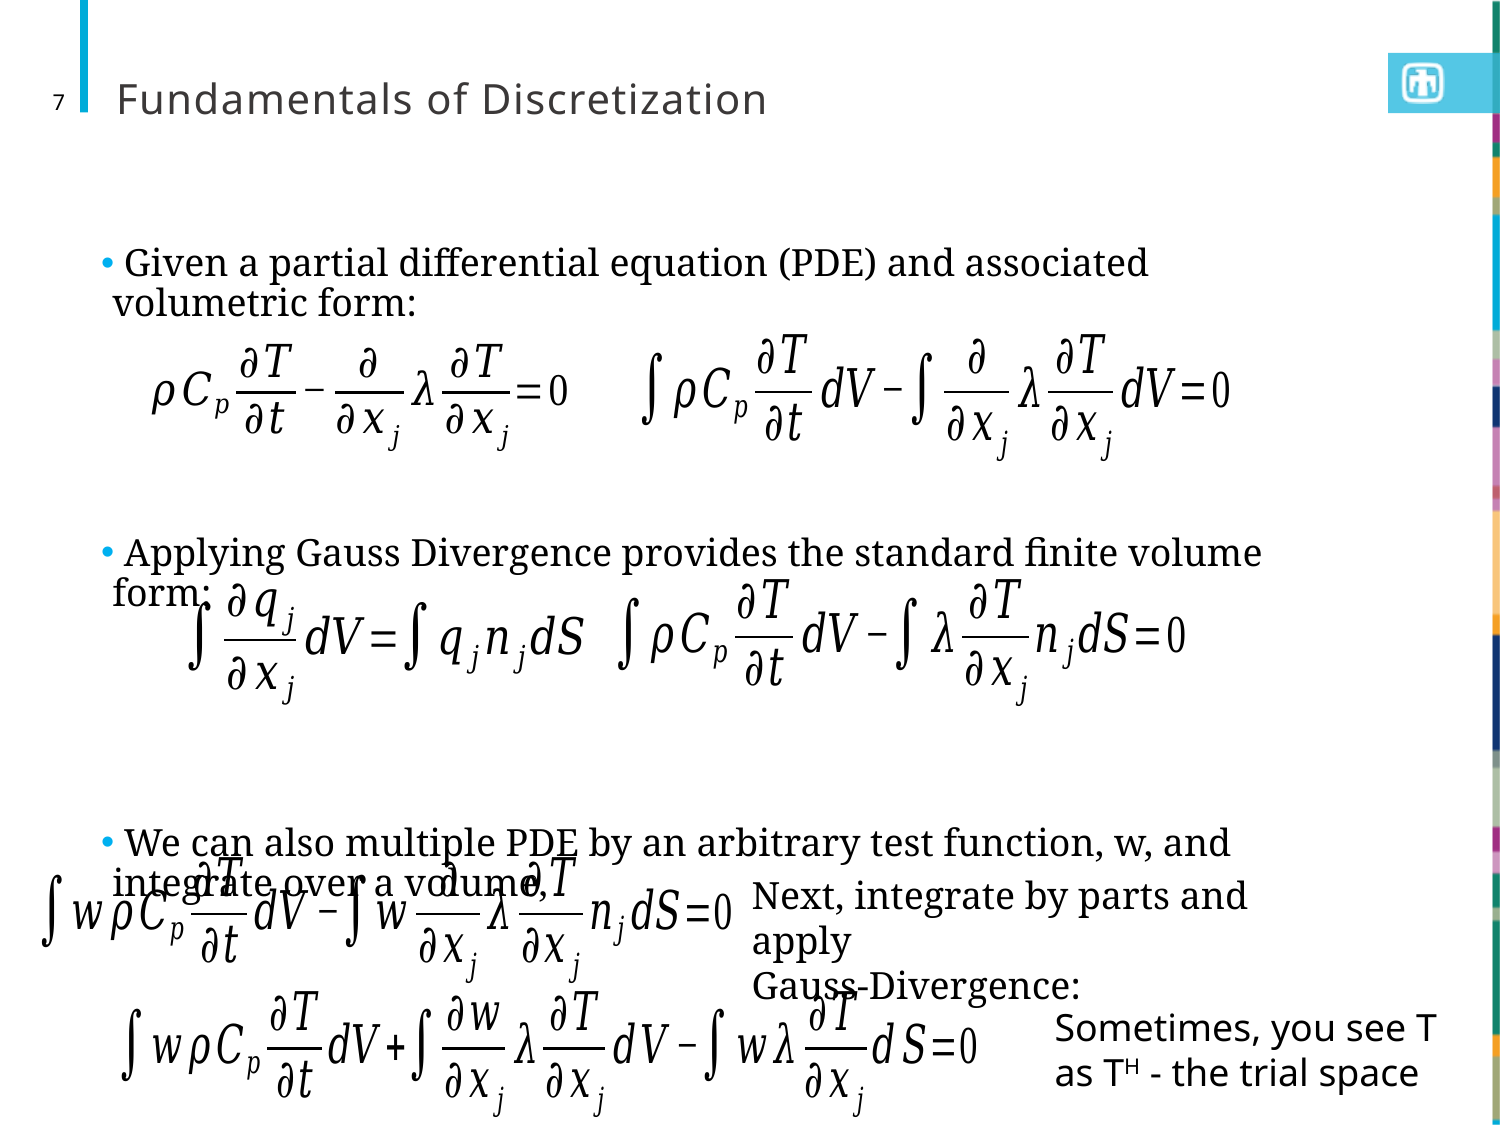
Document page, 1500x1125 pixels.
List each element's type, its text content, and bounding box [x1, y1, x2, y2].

text_box Next, integrate by parts and apply Gauss-Divergence: [736, 864, 1339, 1015]
picture [1401, 62, 1445, 104]
list Given a partial differential equation (PDE) and associated volumetric form: Applying Gauss Divergence provides the standard finite volume form: We can also multiple PDE by an arbitrary test function, w, and integrate over a volume, [101, 236, 1339, 1106]
text_box Sometimes, you see T as TH - the trial space [1039, 996, 1500, 1101]
picture [1493, 1, 1500, 215]
title Fundamentals of Discretization [101, 36, 1339, 131]
slide_number 7 [7, 73, 80, 133]
picture [1493, 330, 1499, 996]
picture [1493, 1101, 1499, 1120]
